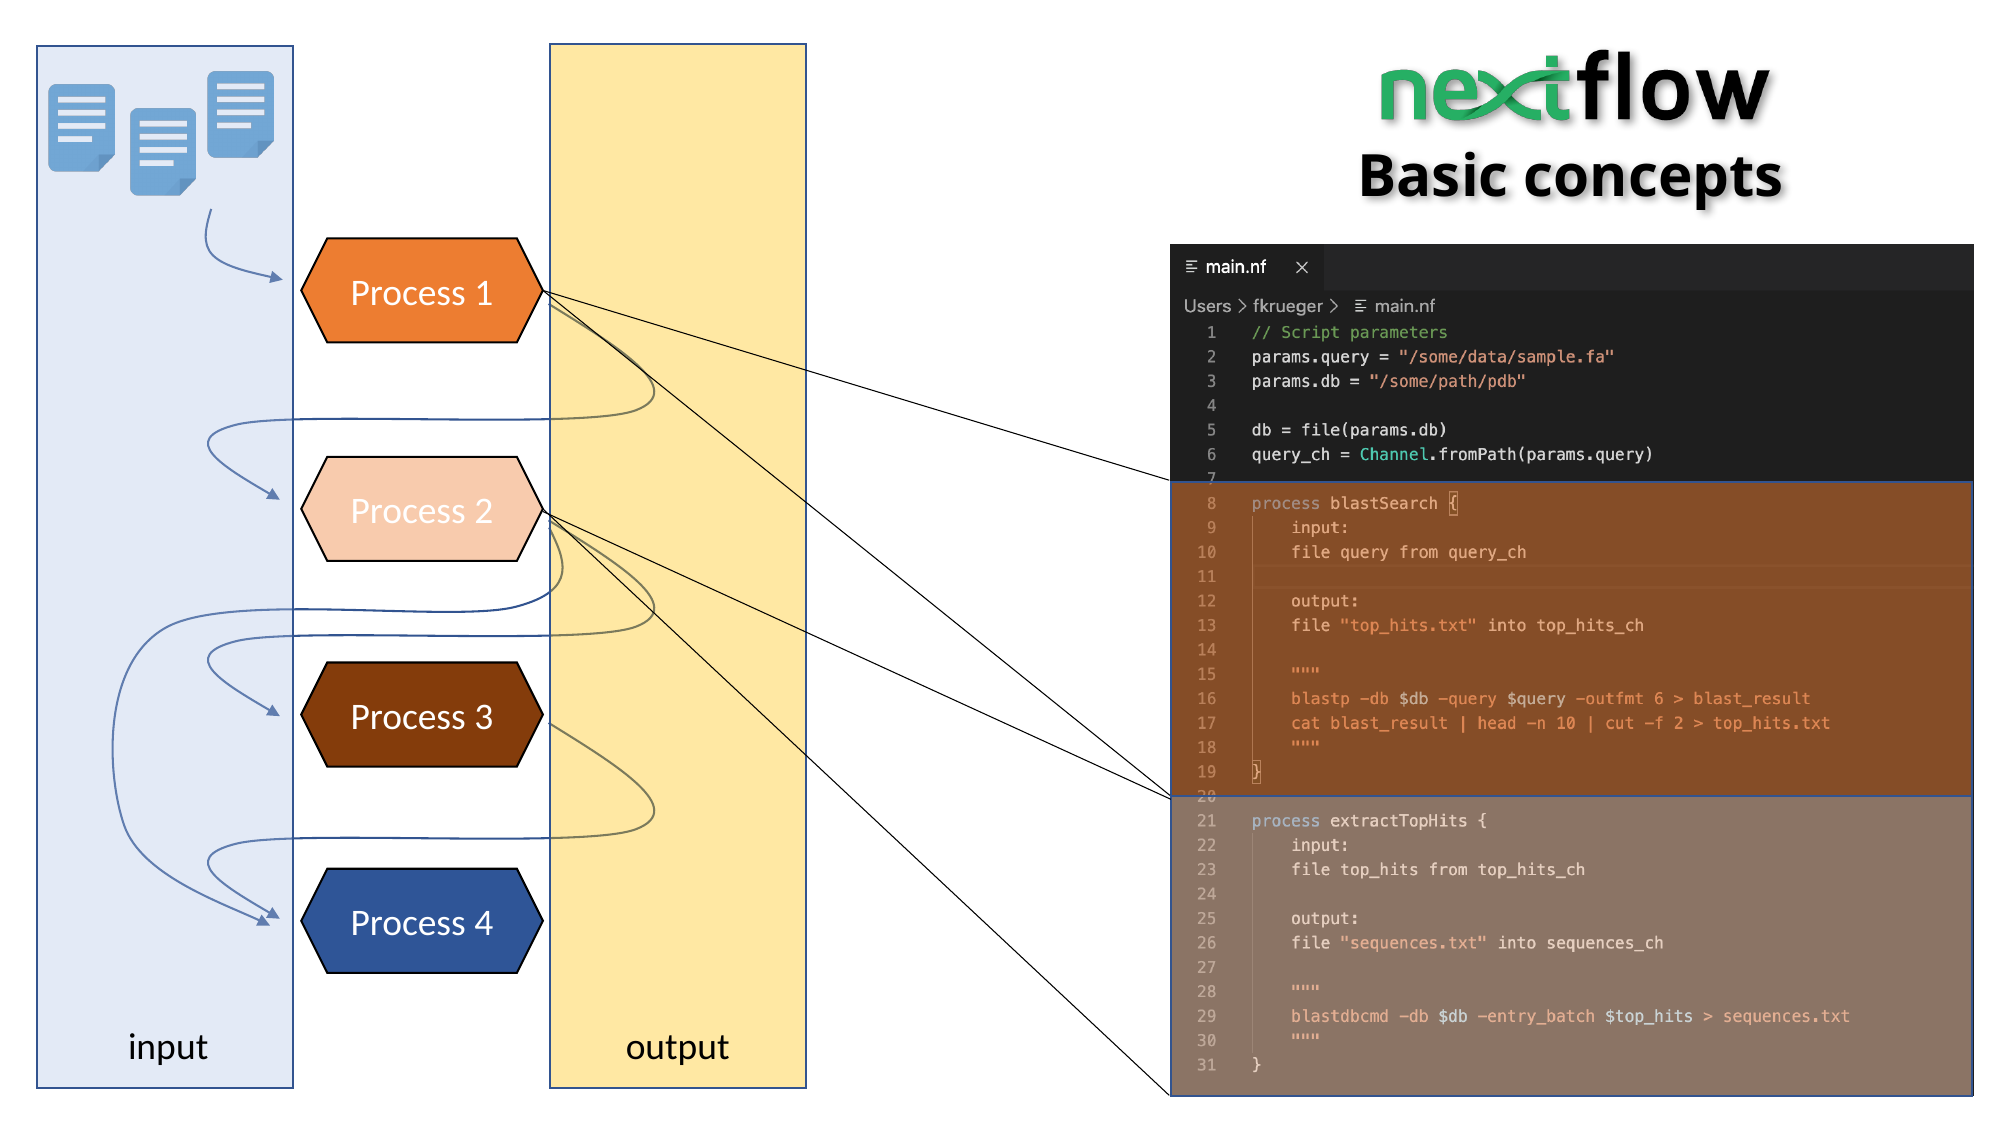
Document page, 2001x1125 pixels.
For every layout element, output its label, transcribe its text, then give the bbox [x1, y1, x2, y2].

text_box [542, 508, 1973, 1097]
title Basic concepts [1169, 68, 1973, 286]
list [1170, 244, 1974, 1097]
picture [1375, 44, 1774, 124]
text_box [36, 45, 294, 57]
text_box input [113, 1014, 224, 1075]
text_box Process 1 [300, 237, 544, 303]
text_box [542, 290, 1973, 508]
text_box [209, 303, 542, 520]
text_box [549, 43, 807, 290]
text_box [112, 527, 542, 973]
text_box [36, 280, 294, 1089]
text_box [209, 520, 542, 527]
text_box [24, 57, 298, 280]
